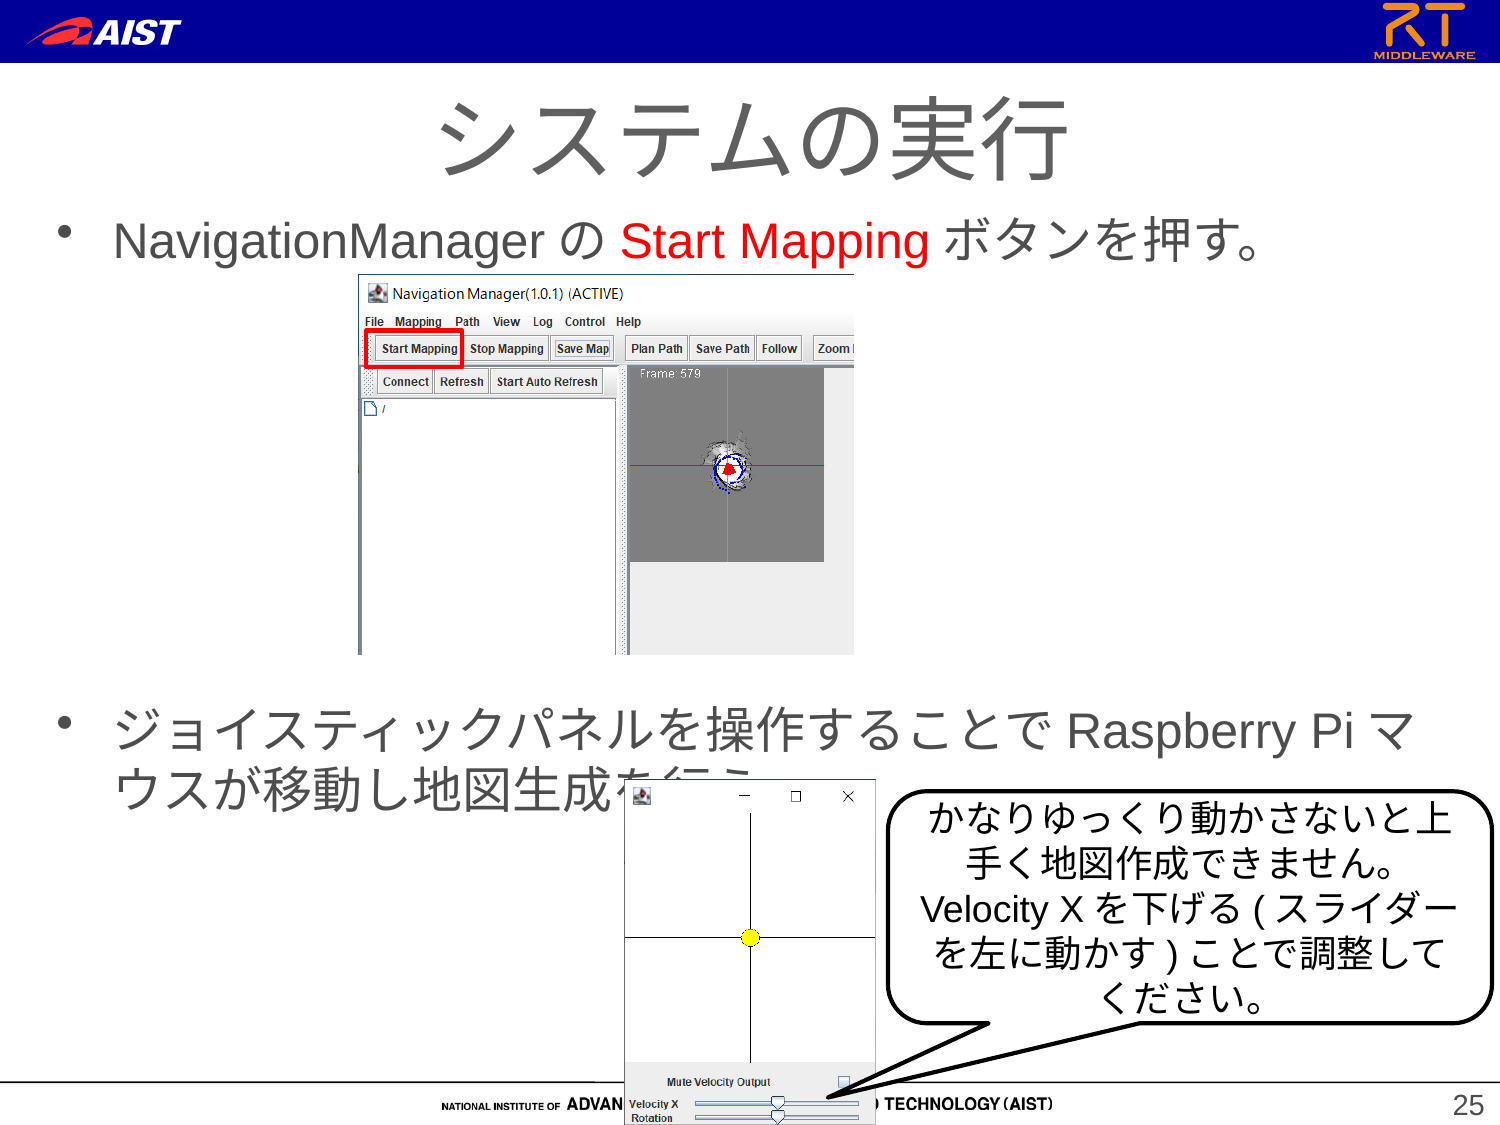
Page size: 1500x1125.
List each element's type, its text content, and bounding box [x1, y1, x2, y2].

slide_number 25 [1149, 1078, 1500, 1125]
list NavigationManagerのStart Mappingボタンを押す。 ジョイスティックパネルを操作することでRaspberry Piマウスが移動し地図生成を行う。 [41, 208, 1443, 1079]
text_box システムの実行 [29, 66, 1474, 208]
text_box かなりゆっくり動かさないと上手く地図作成できません。 Velocity Xを下げる(スライダーを左に動かす)ことで調整してください。 [880, 789, 1495, 1088]
picture [0, 0, 1500, 63]
picture [358, 274, 854, 655]
picture [442, 779, 1052, 1125]
